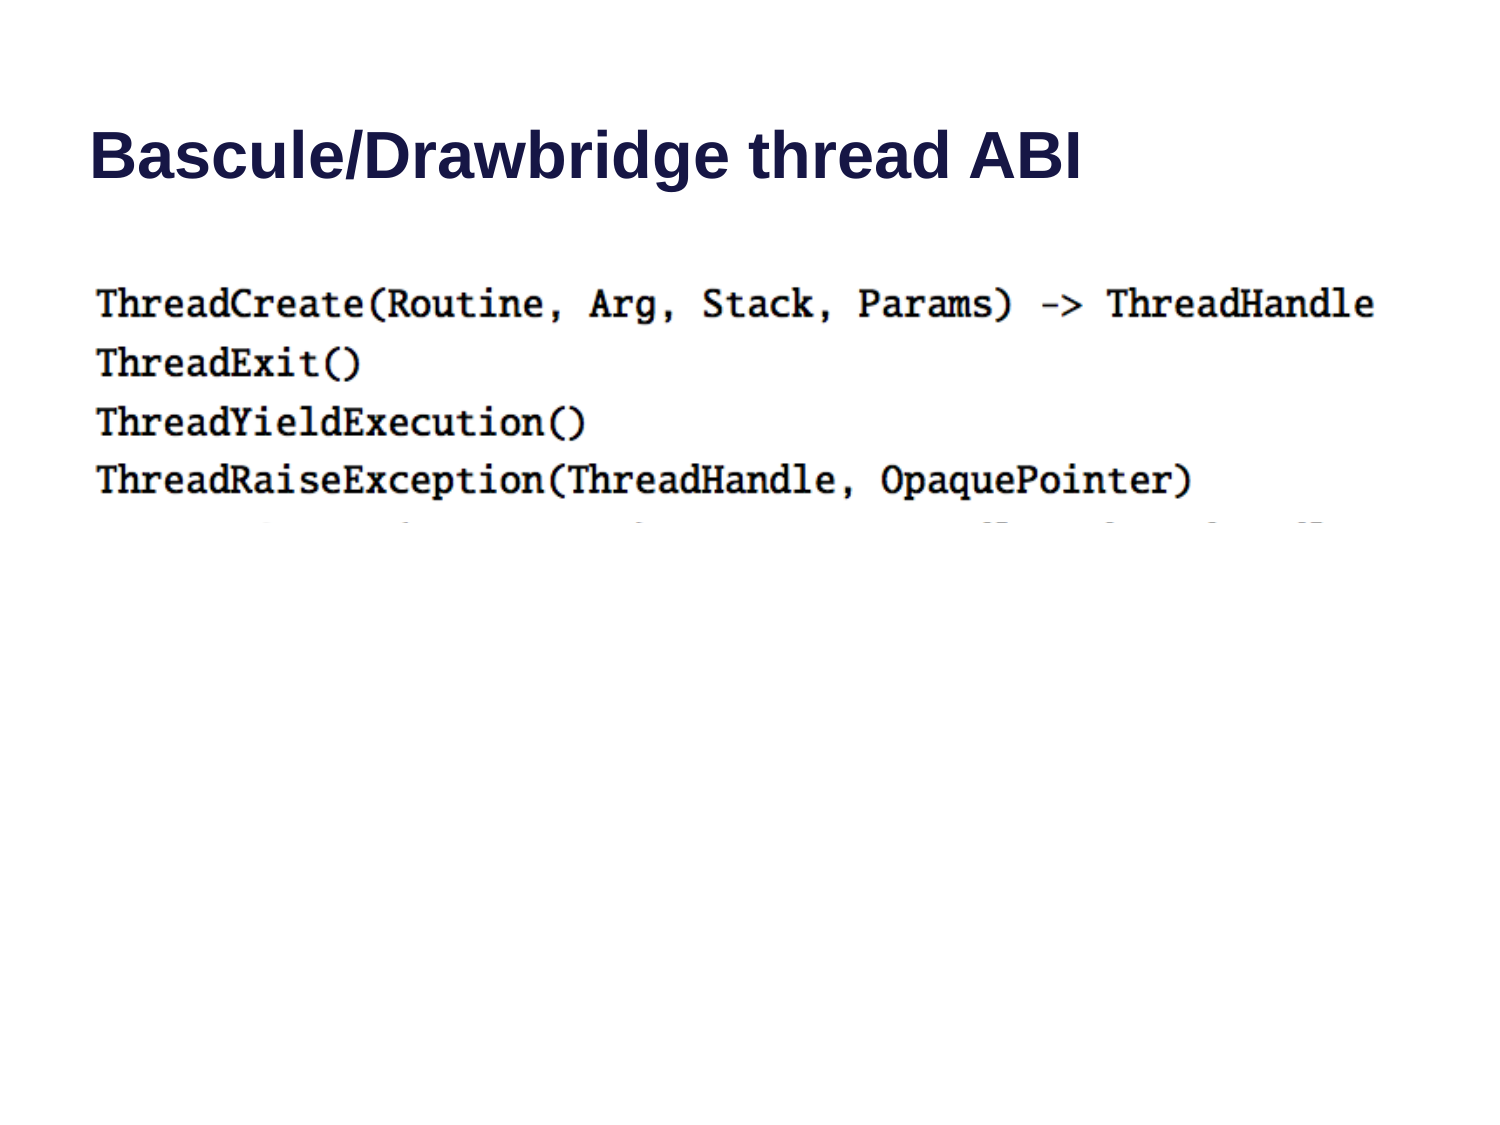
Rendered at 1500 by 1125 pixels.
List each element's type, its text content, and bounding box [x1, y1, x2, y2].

picture [74, 270, 1433, 524]
title Bascule/Drawbridge thread ABI [75, 0, 1425, 200]
